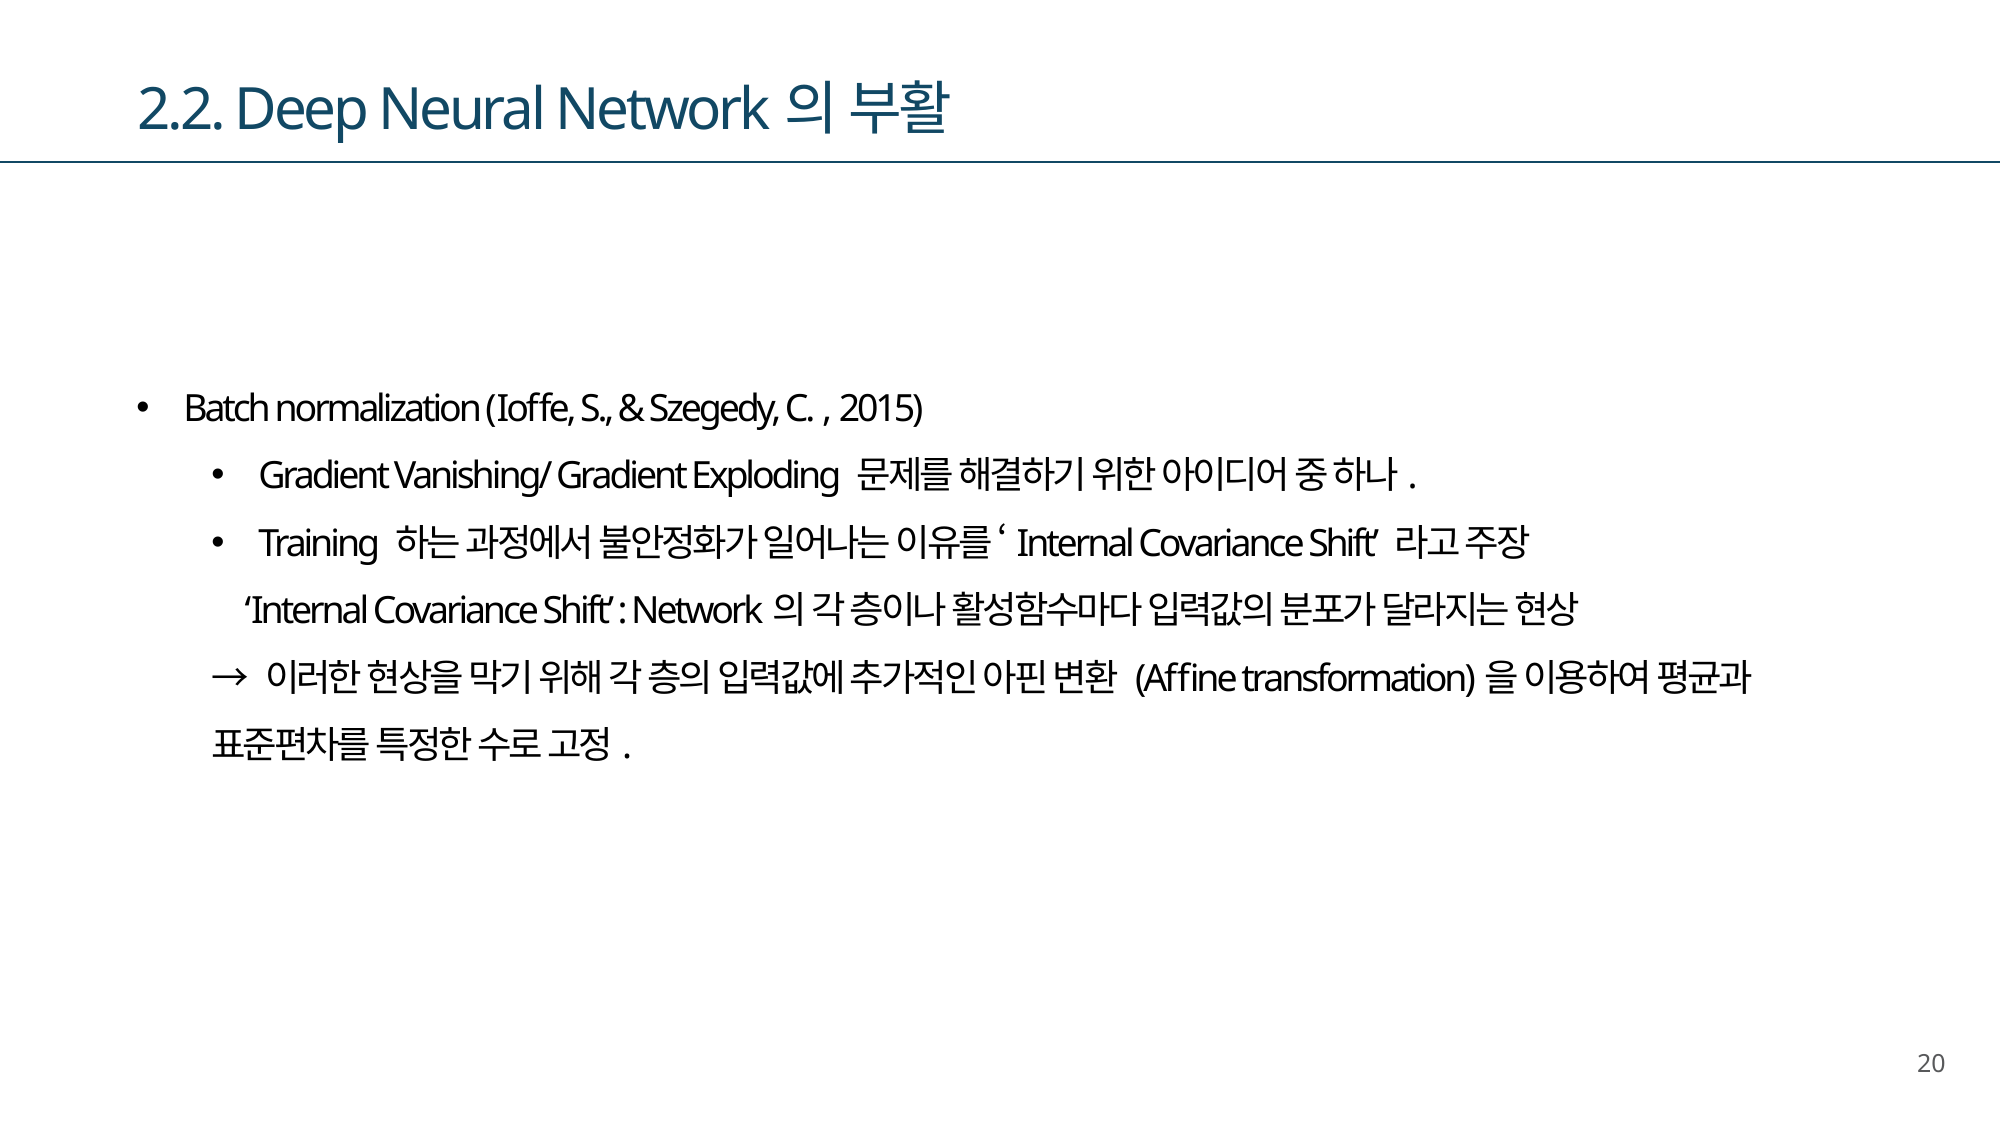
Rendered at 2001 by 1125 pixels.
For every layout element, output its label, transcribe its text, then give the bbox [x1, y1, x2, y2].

text_box Batch normalization (Ioffe, S., & Szegedy, C. , 2015) Gradient Vanishing/ Gradient Exploding 문제를 해결하기 위한 아이디어 중 하나. Training 하는 과정에서 불안정화가 일어나는 이유를 ‘Internal Covariance Shift’ 라고 주장 ‘Internal Covariance Shift’ : Network의 각 층이나 활성함수마다 입력값의 분포가 달라지는 현상 → 이러한 현상을 막기 위해 각 층의 입력값에 추가적인 아핀 변환 (Affine transformation)을 이용하여 평균과 표준편차를 특정한 수로 고정. [121, 353, 1888, 842]
text_box 2.2. Deep Neural Network의 부활 [123, 63, 967, 149]
